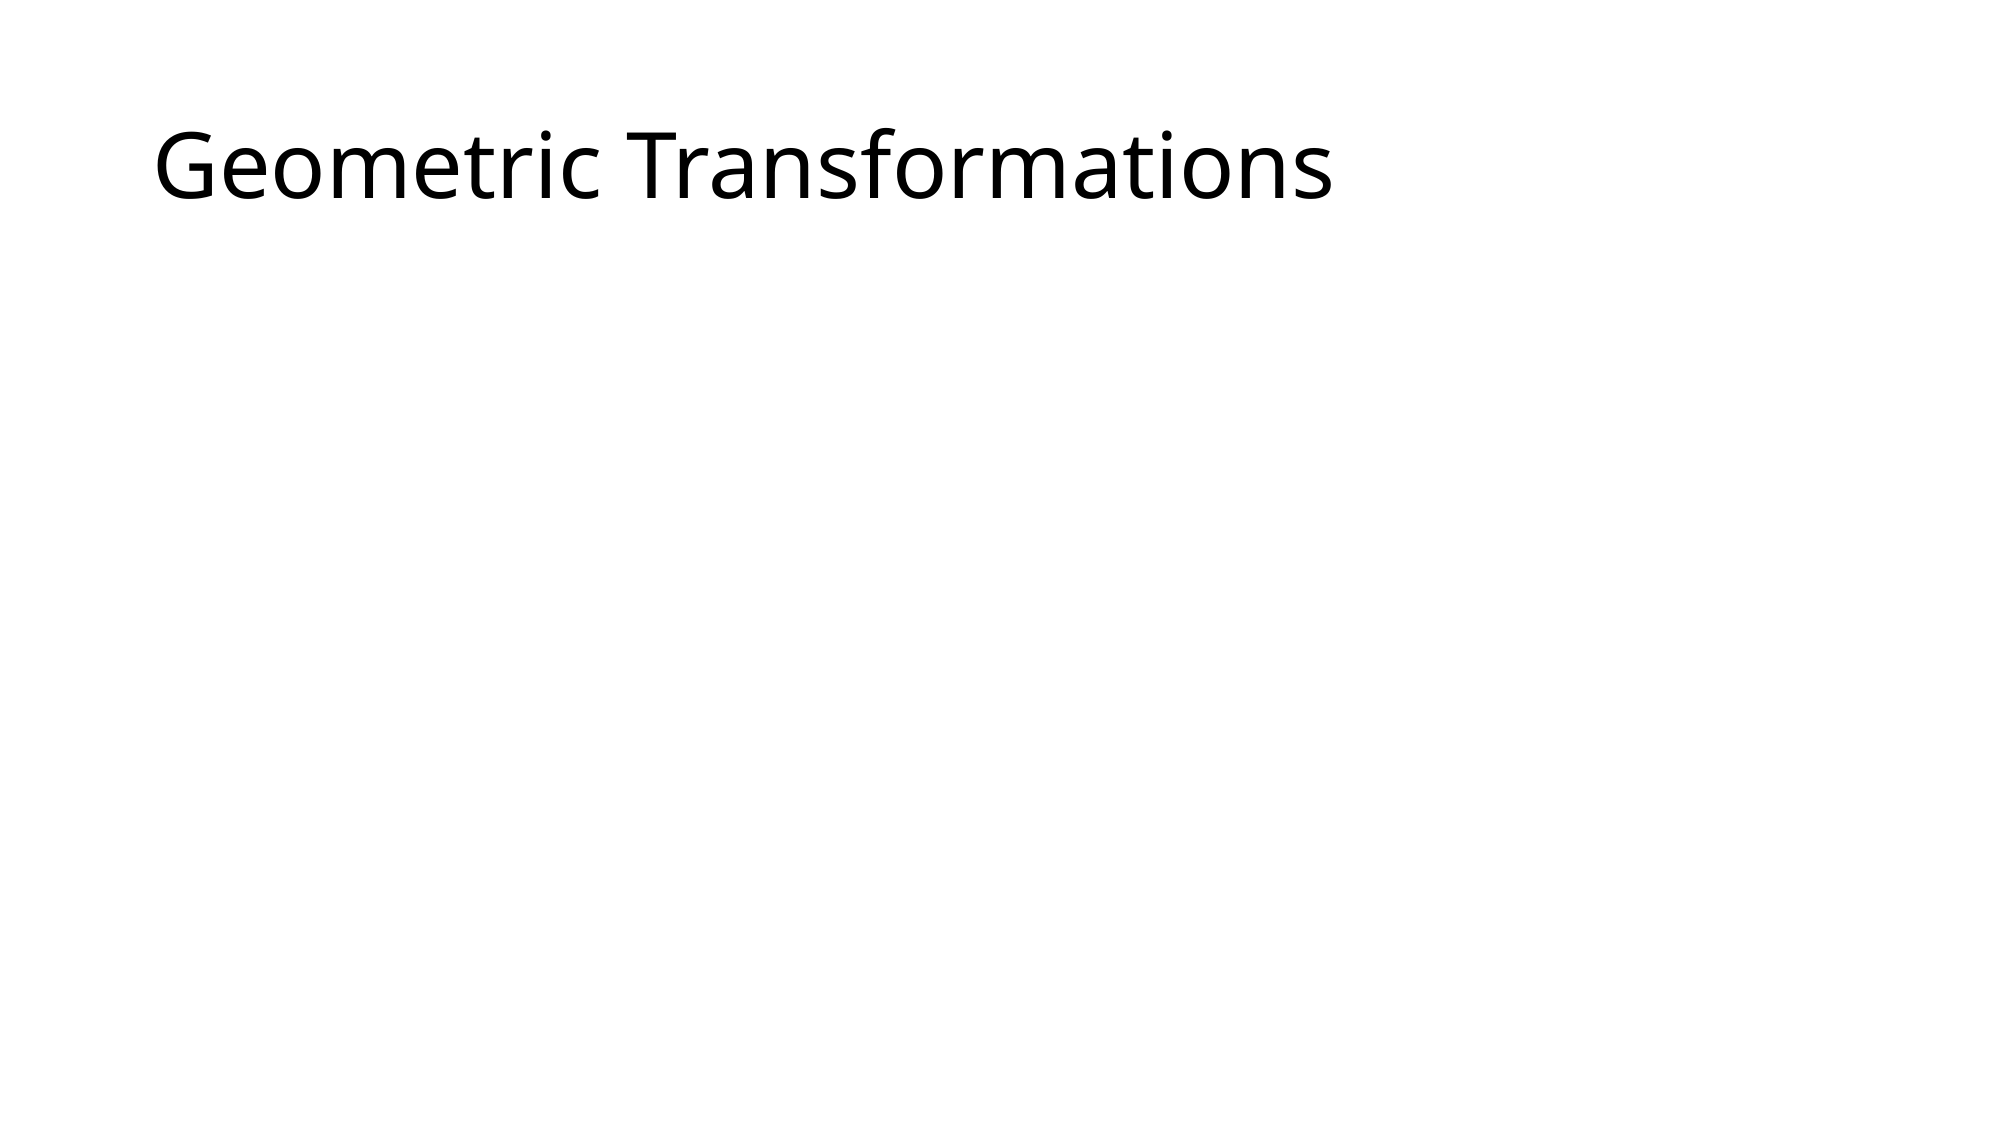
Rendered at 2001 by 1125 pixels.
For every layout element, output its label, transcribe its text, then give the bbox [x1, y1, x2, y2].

title Geometric Transformations [137, 59, 1863, 278]
